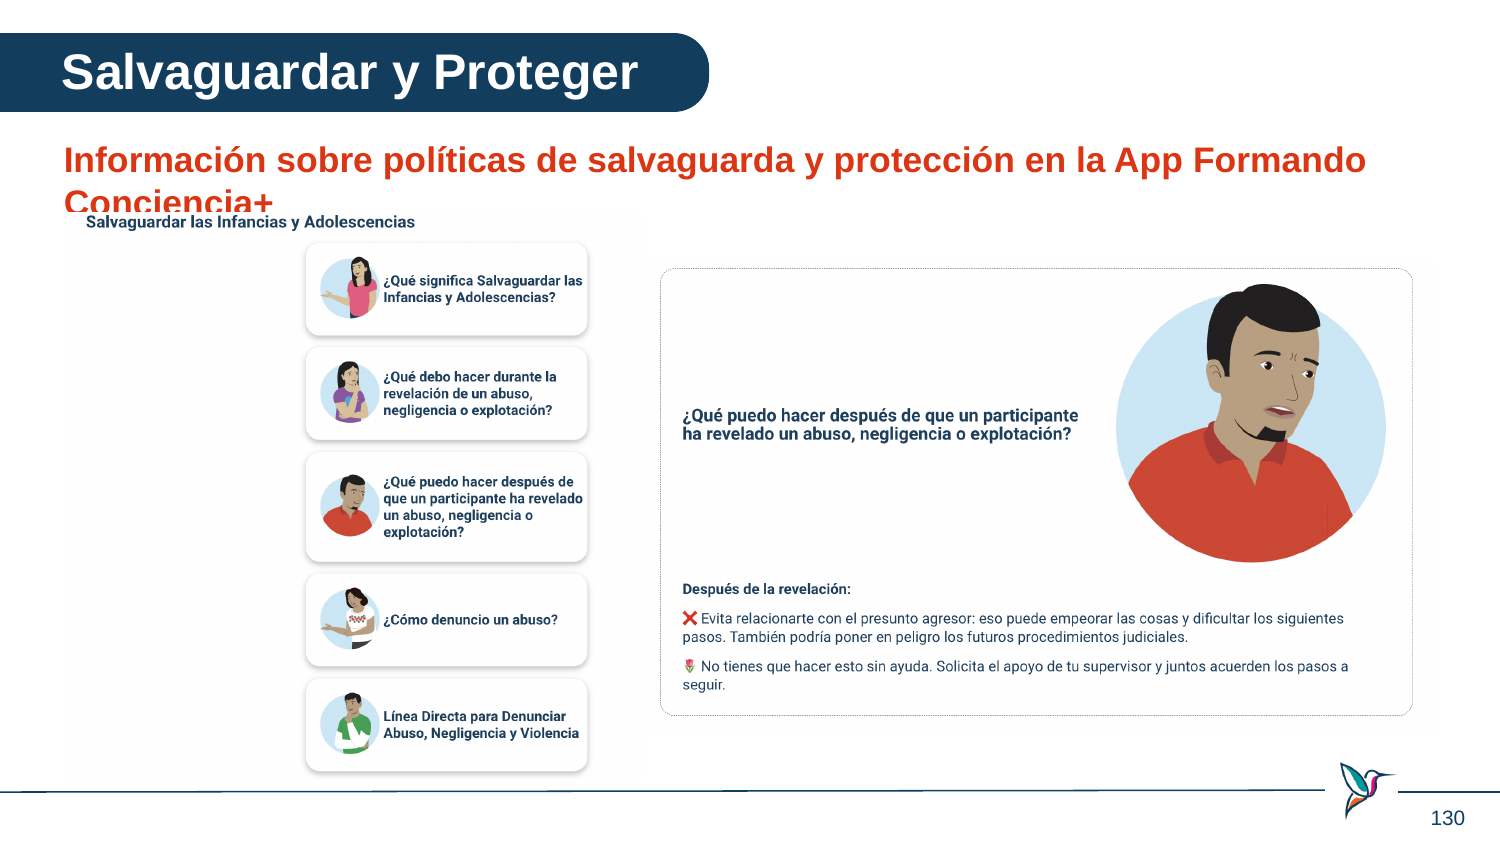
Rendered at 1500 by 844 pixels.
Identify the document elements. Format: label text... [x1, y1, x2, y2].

picture [1338, 759, 1398, 823]
text_box Salvaguardar y Proteger [46, 32, 1135, 108]
text_box [0, 33, 691, 112]
text_box Información sobre políticas de salvaguarda y protección en la App Formando Conciencia+ [48, 129, 1452, 230]
picture [64, 212, 1436, 780]
